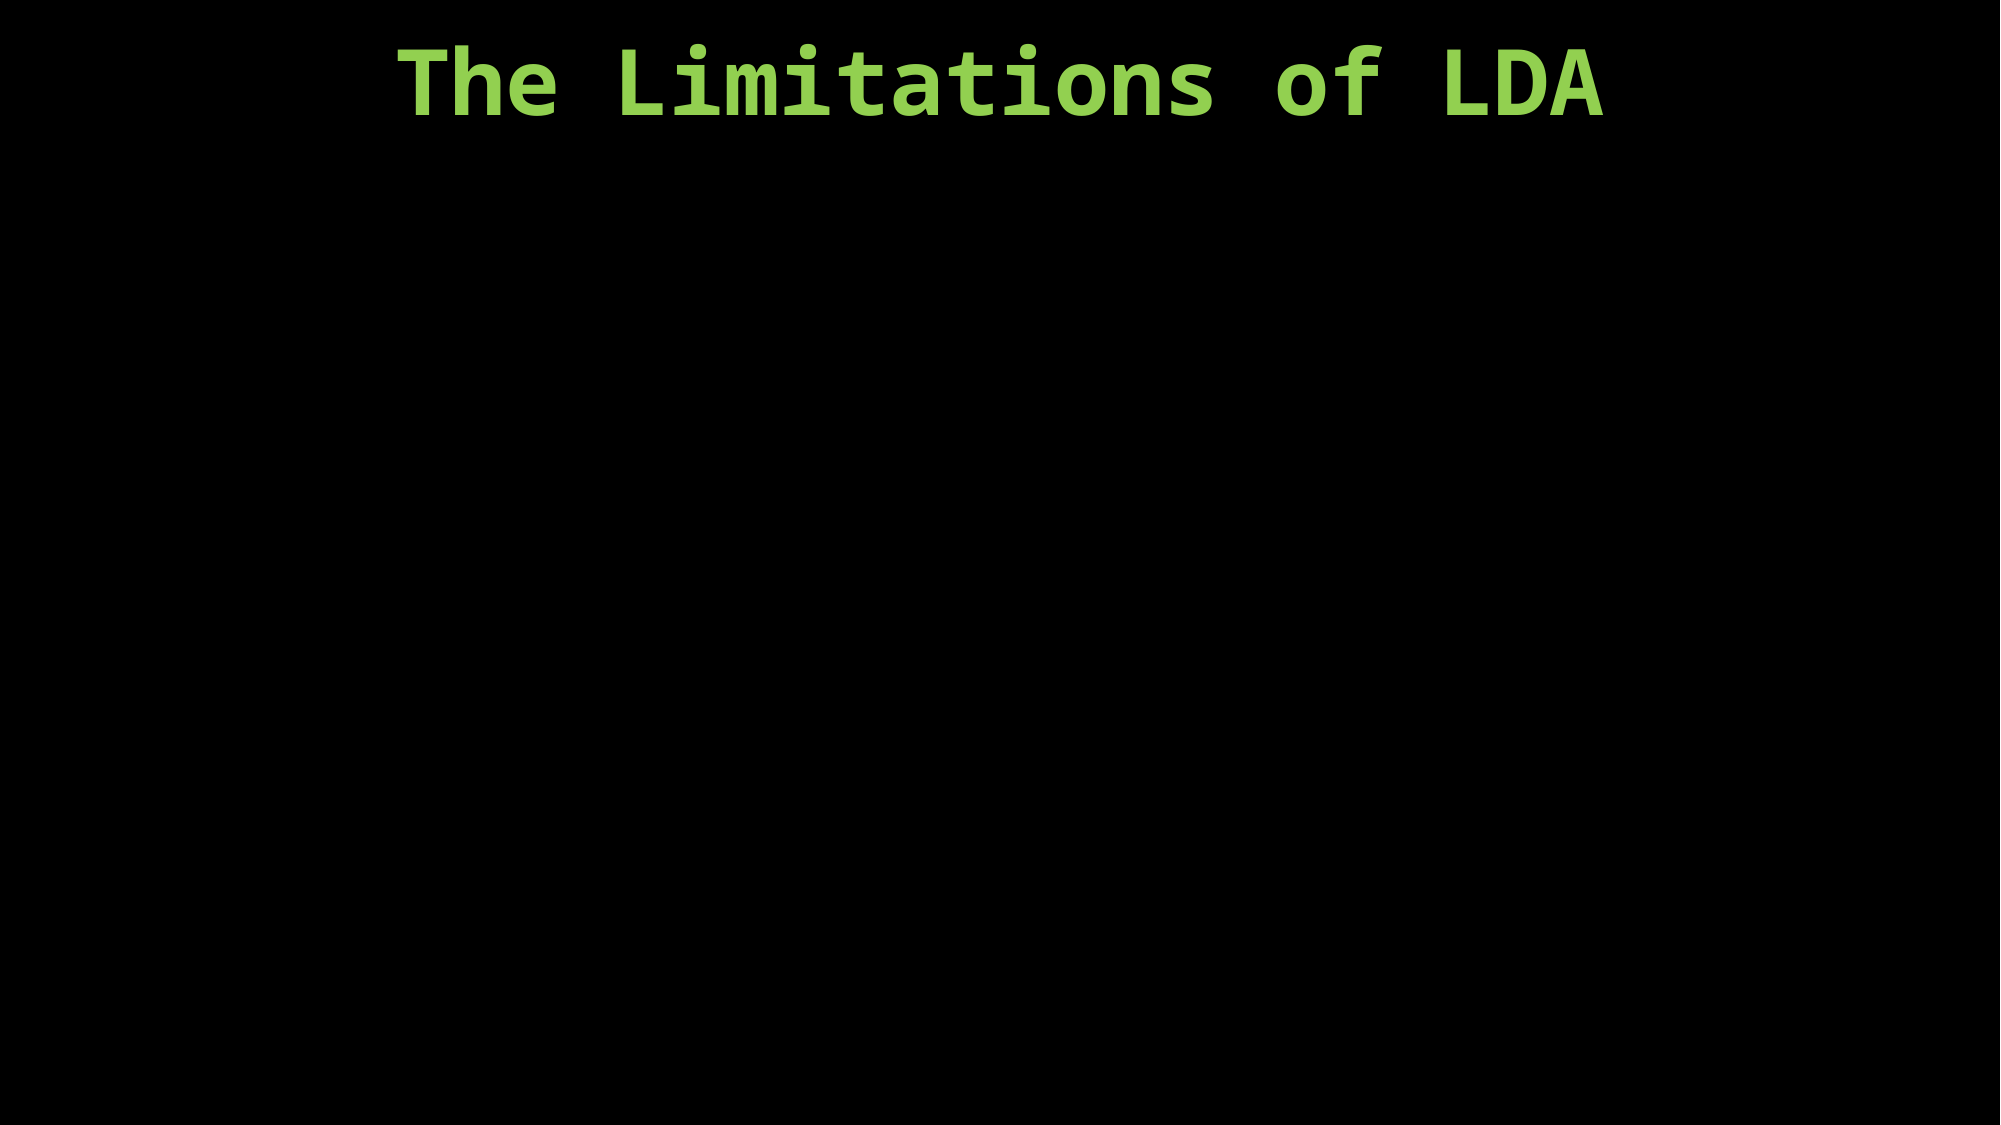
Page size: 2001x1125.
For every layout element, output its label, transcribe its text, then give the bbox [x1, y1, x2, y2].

title The Limitations of LDA [375, 37, 1625, 143]
